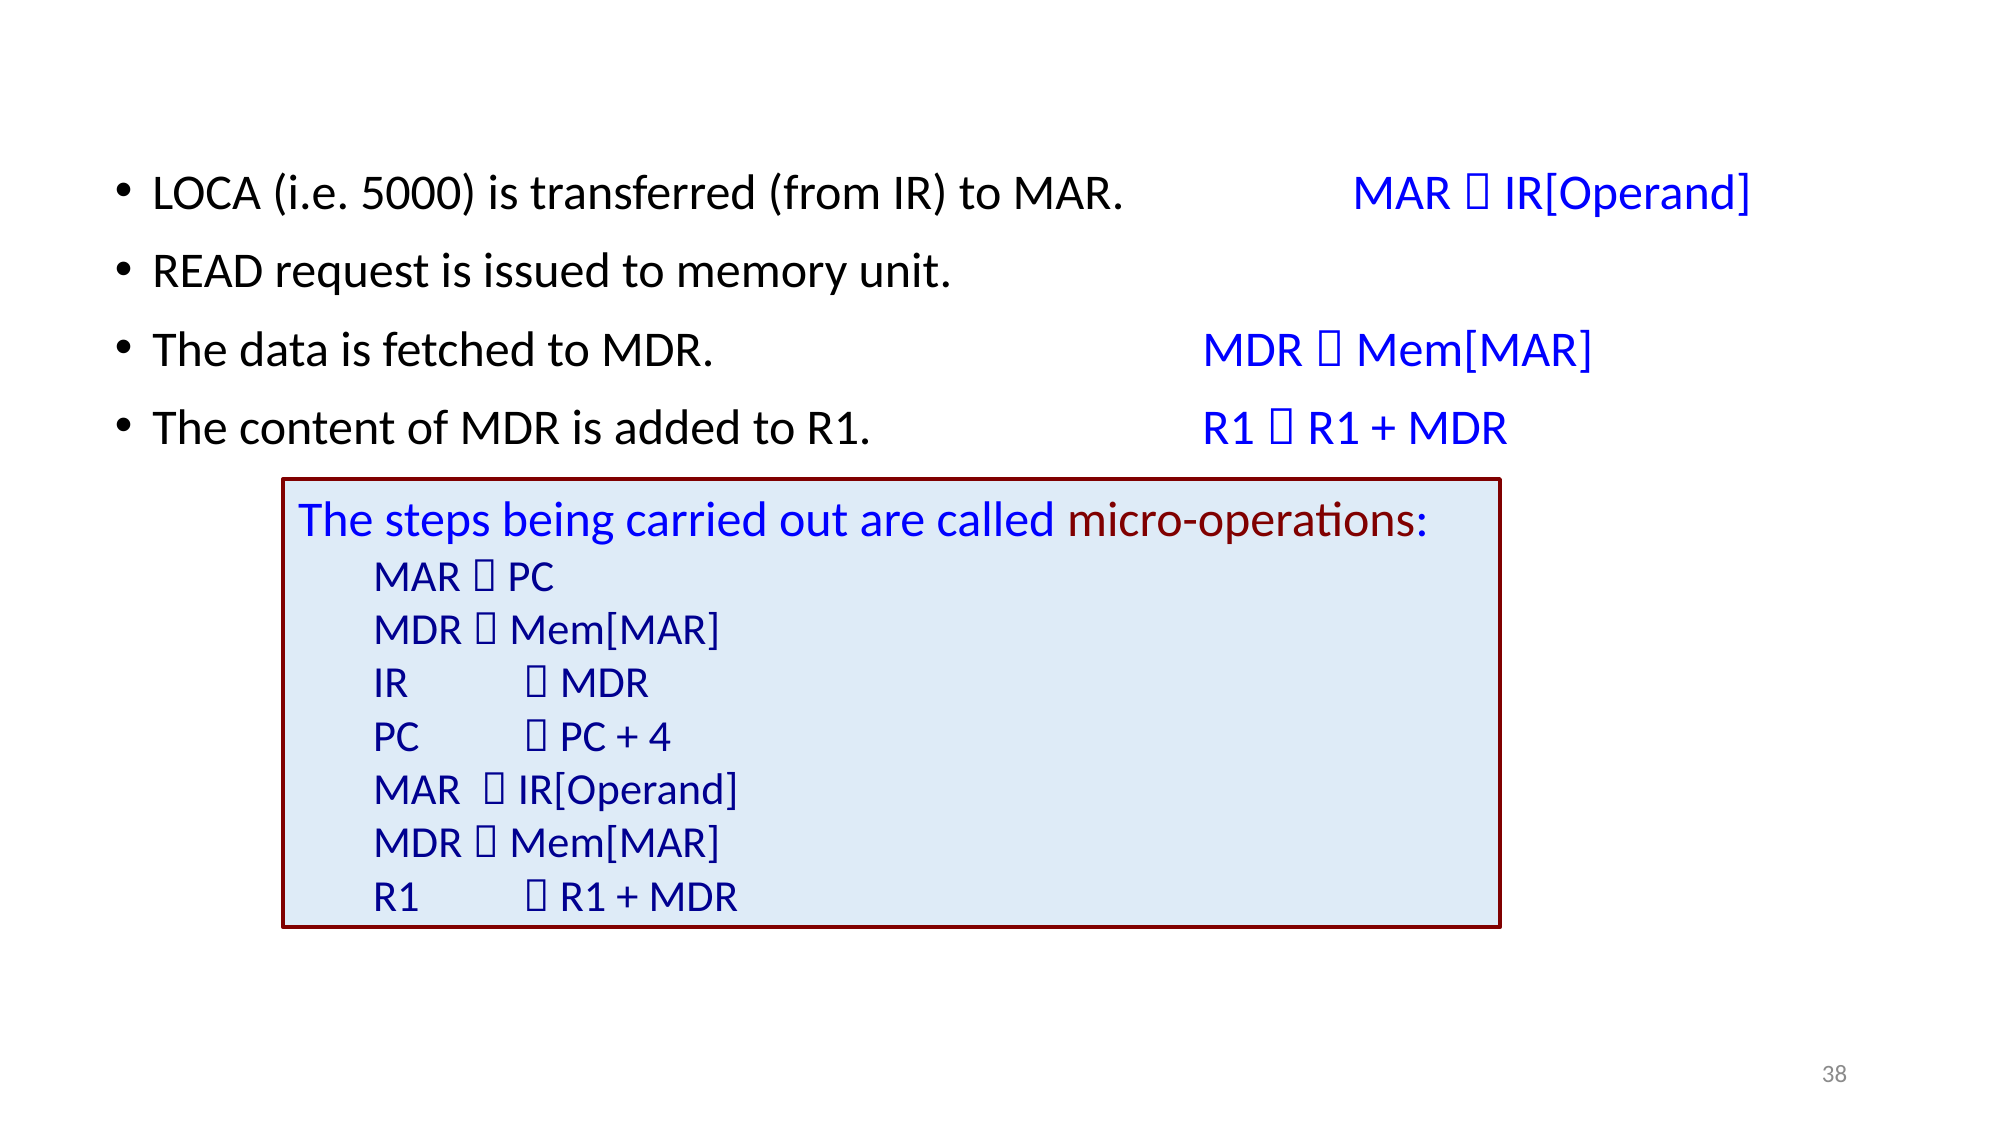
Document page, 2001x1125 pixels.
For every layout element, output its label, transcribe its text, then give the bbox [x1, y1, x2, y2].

slide_number 38 [1412, 1042, 1863, 1103]
text_box The steps being carried out are called micro-operations: MAR  PC MDR  Mem[MAR] IR  MDR PC  PC + 4 MAR  IR[Operand] MDR  Mem[MAR] R1  R1 + MDR [283, 479, 1500, 928]
list LOCA (i.e. 5000) is transferred (from IR) to MAR. MAR  IR[Operand] READ request is issued to memory unit. The data is fetched to MDR. MDR  Mem[MAR] The content of MDR is added to R1. R1  R1 + MDR [99, 145, 1900, 963]
